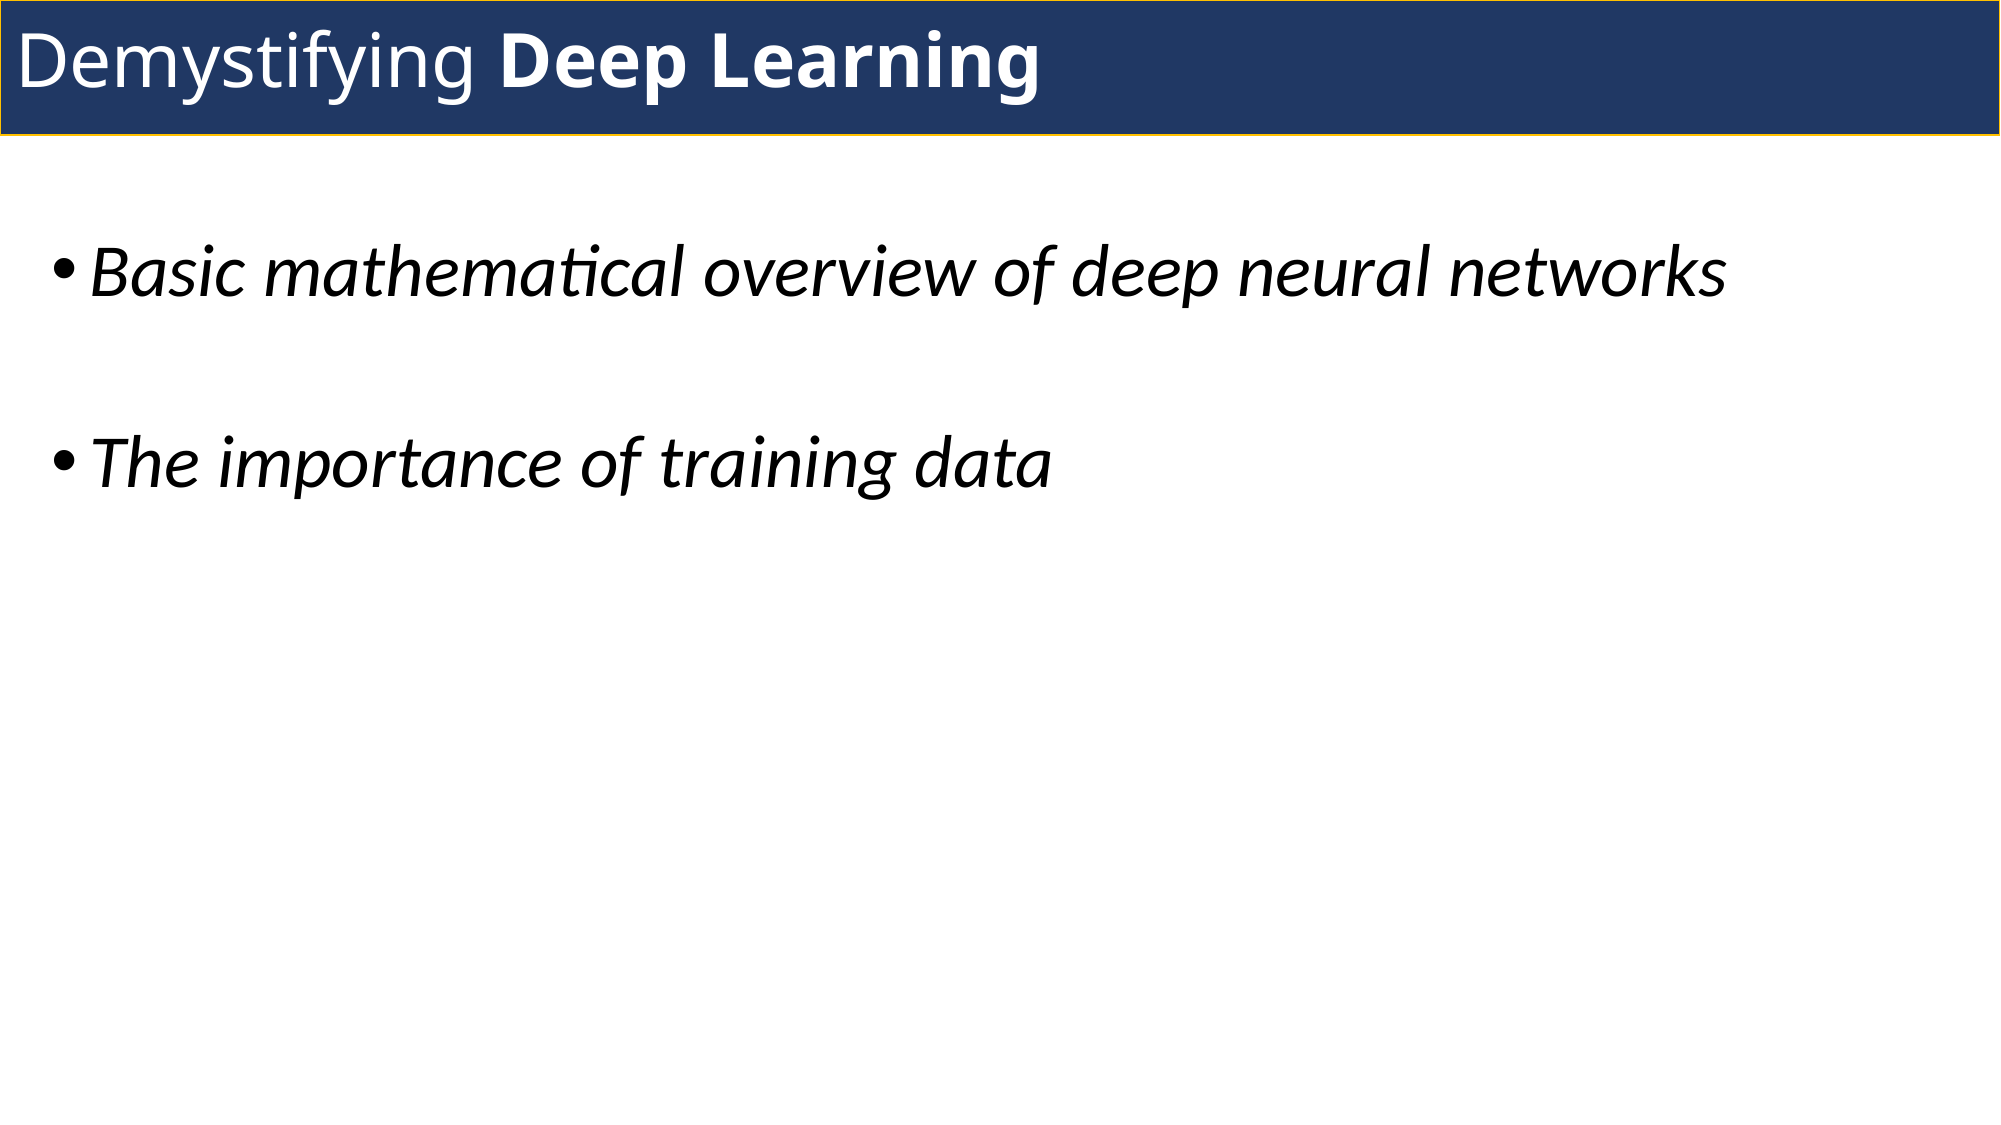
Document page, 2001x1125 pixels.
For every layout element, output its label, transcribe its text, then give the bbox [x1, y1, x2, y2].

title Demystifying Deep Learning [0, 0, 2000, 127]
text_box [0, 127, 2000, 136]
list Basic mathematical overview of deep neural networks The importance of training data [36, 223, 1972, 1011]
